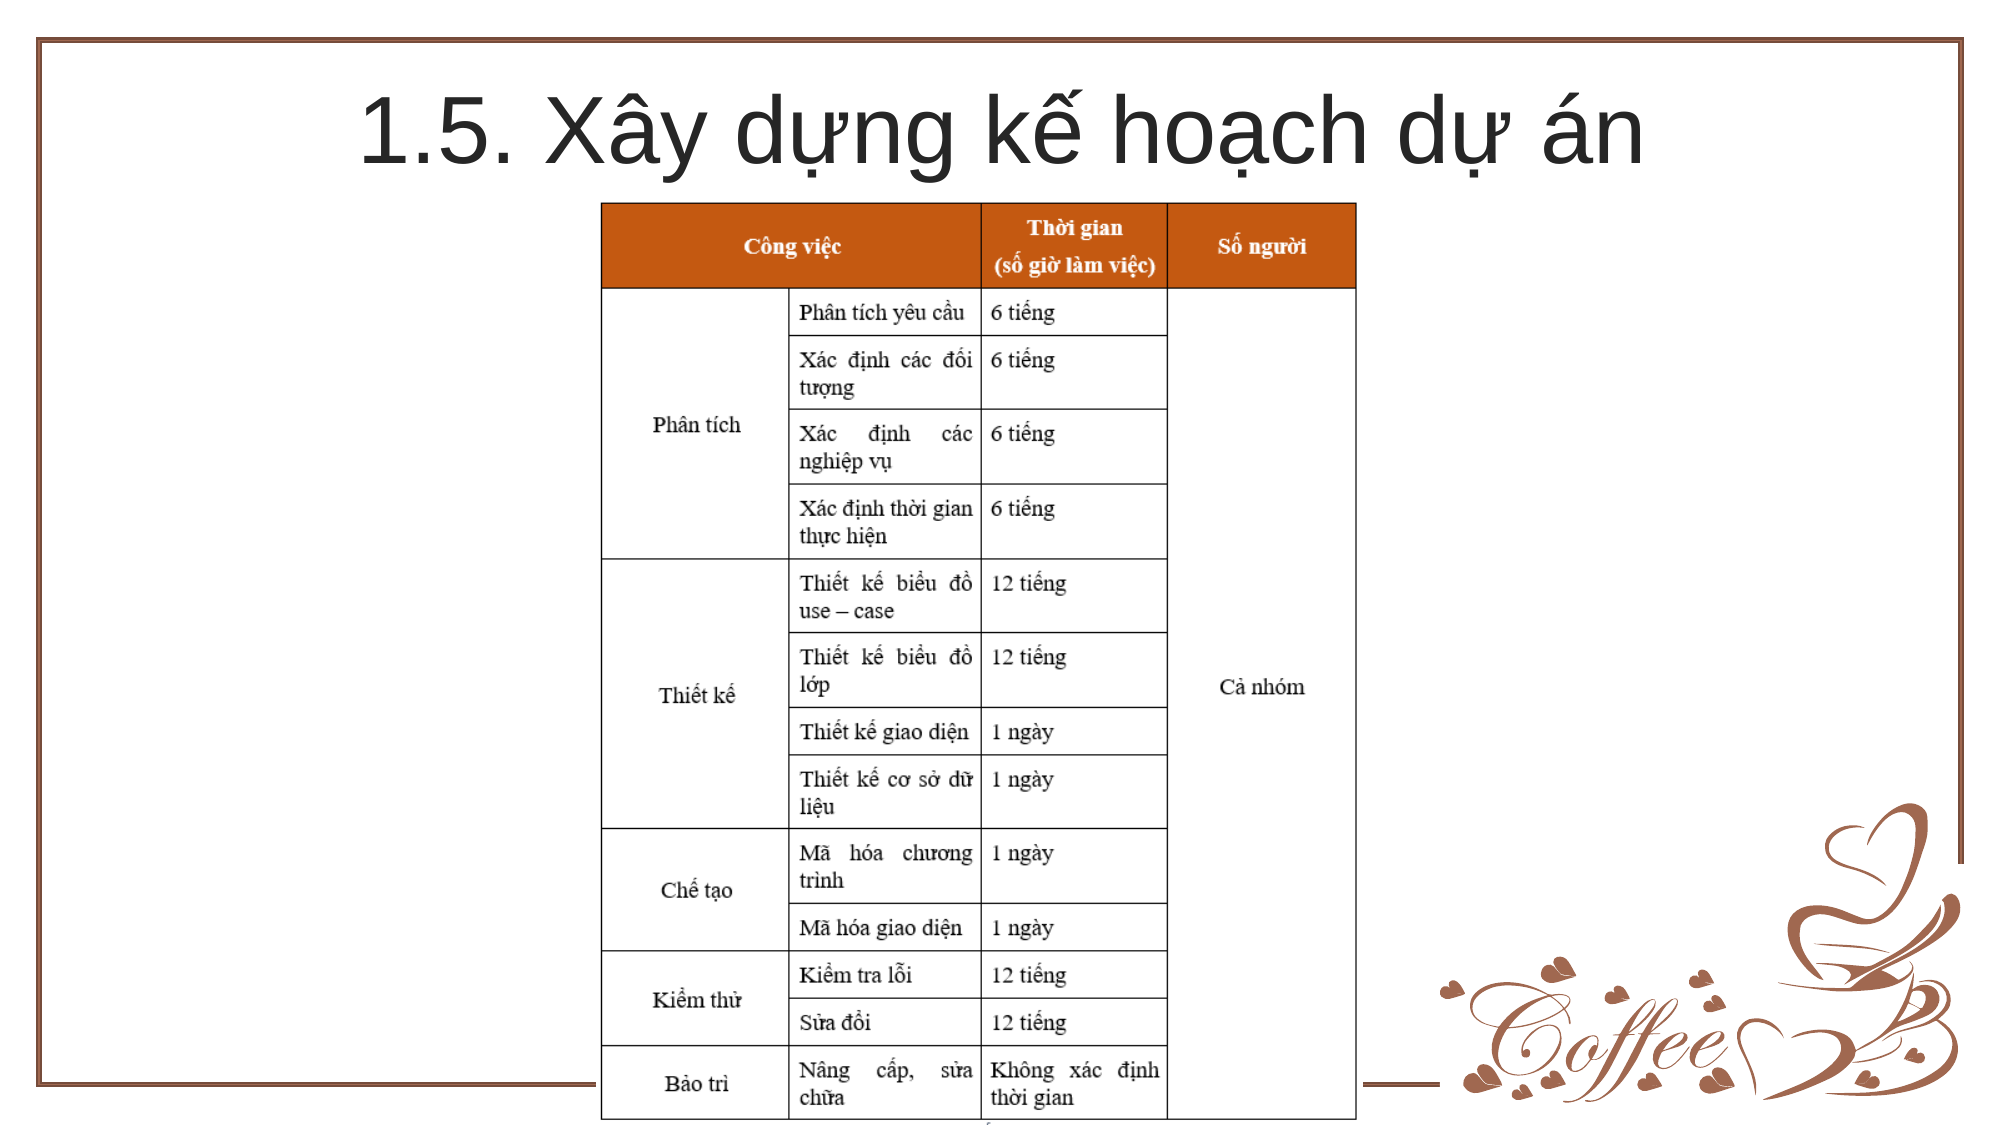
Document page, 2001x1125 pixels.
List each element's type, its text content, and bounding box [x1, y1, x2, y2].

list 1.5. Xây dựng kế hoạch dự án [53, 73, 1952, 193]
picture [596, 199, 1363, 1125]
